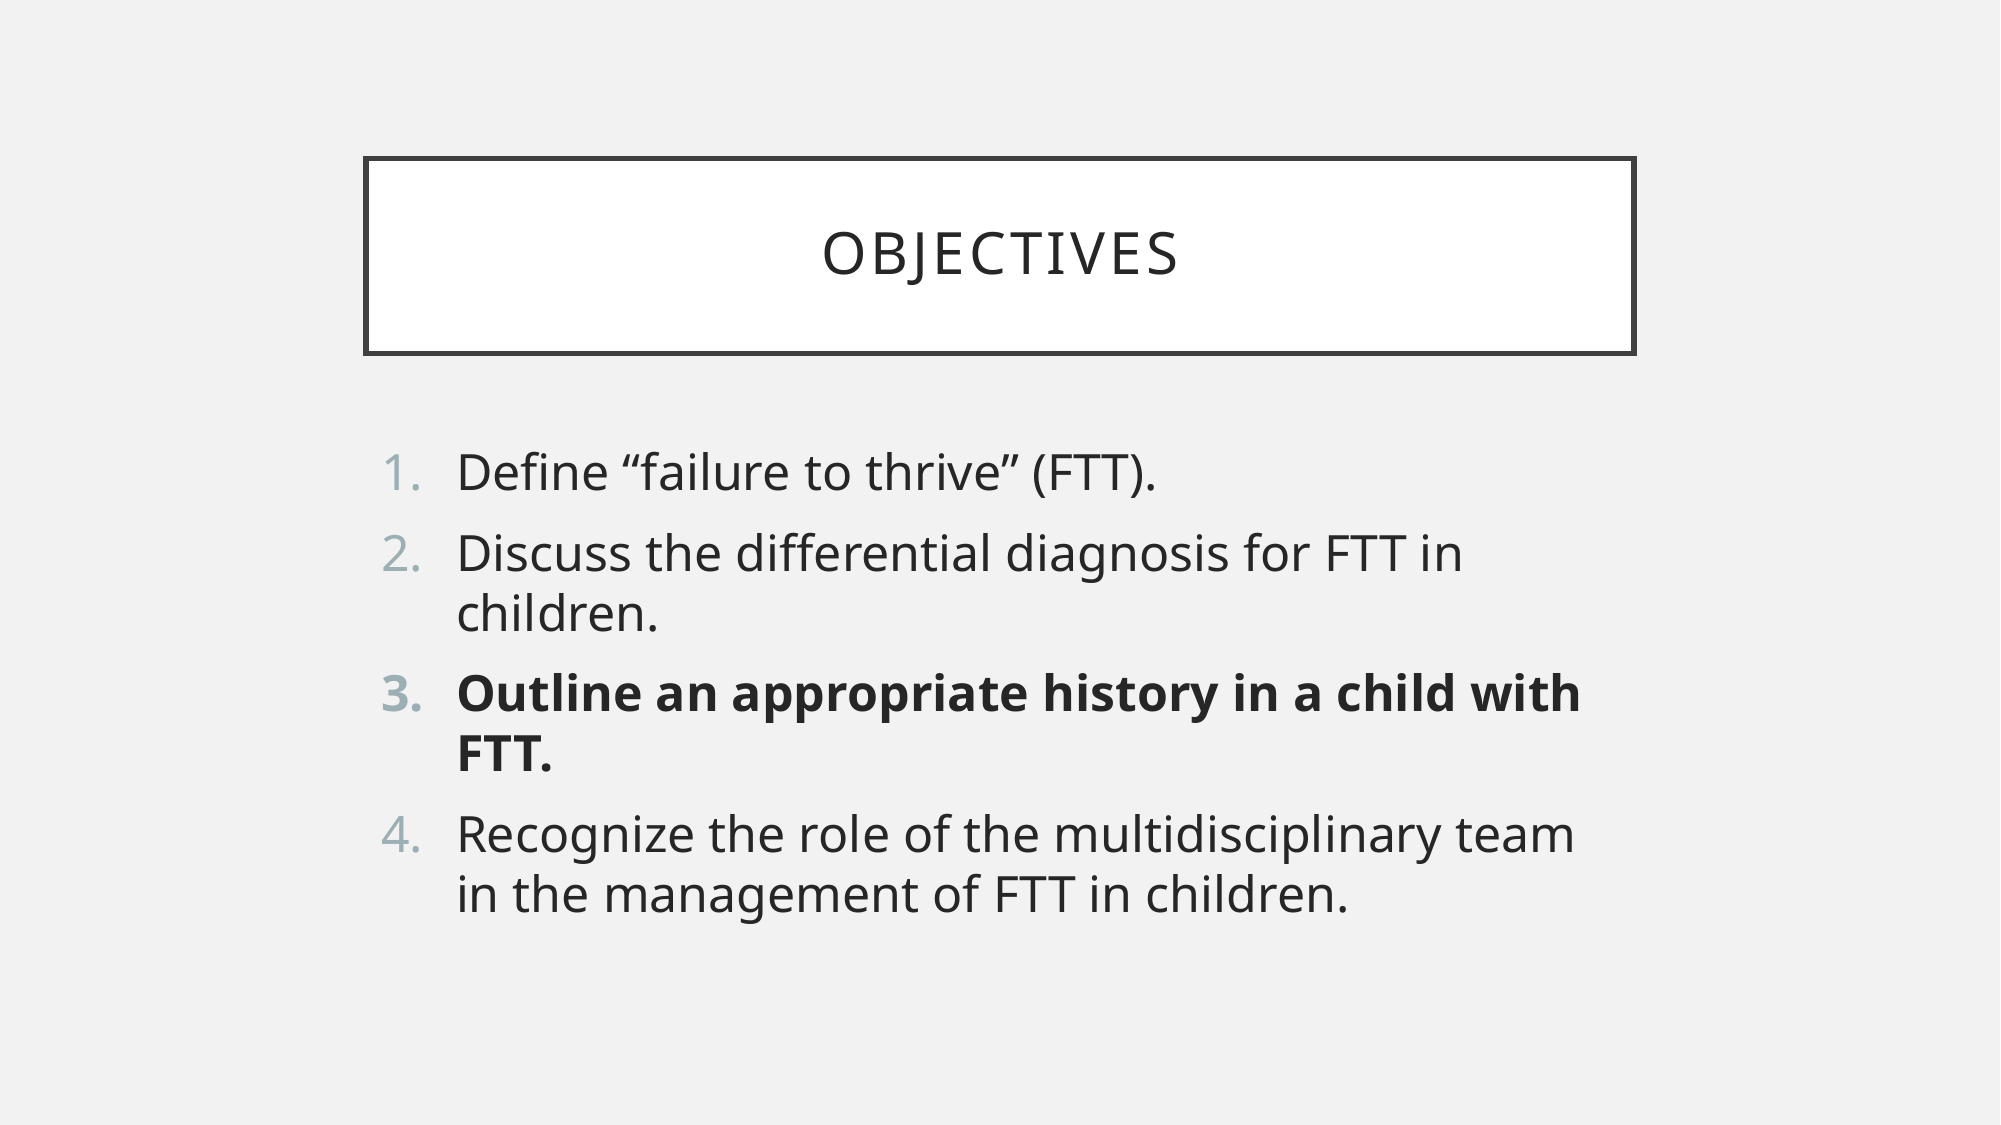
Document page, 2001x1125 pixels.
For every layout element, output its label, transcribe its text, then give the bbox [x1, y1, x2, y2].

title Objectives [363, 156, 1637, 356]
list Define “failure to thrive” (FTT). Discuss the differential diagnosis for FTT in children. Outline an appropriate history in a child with FTT. Recognize the role of the multidisciplinary team in the management of FTT in children. [366, 432, 1634, 942]
